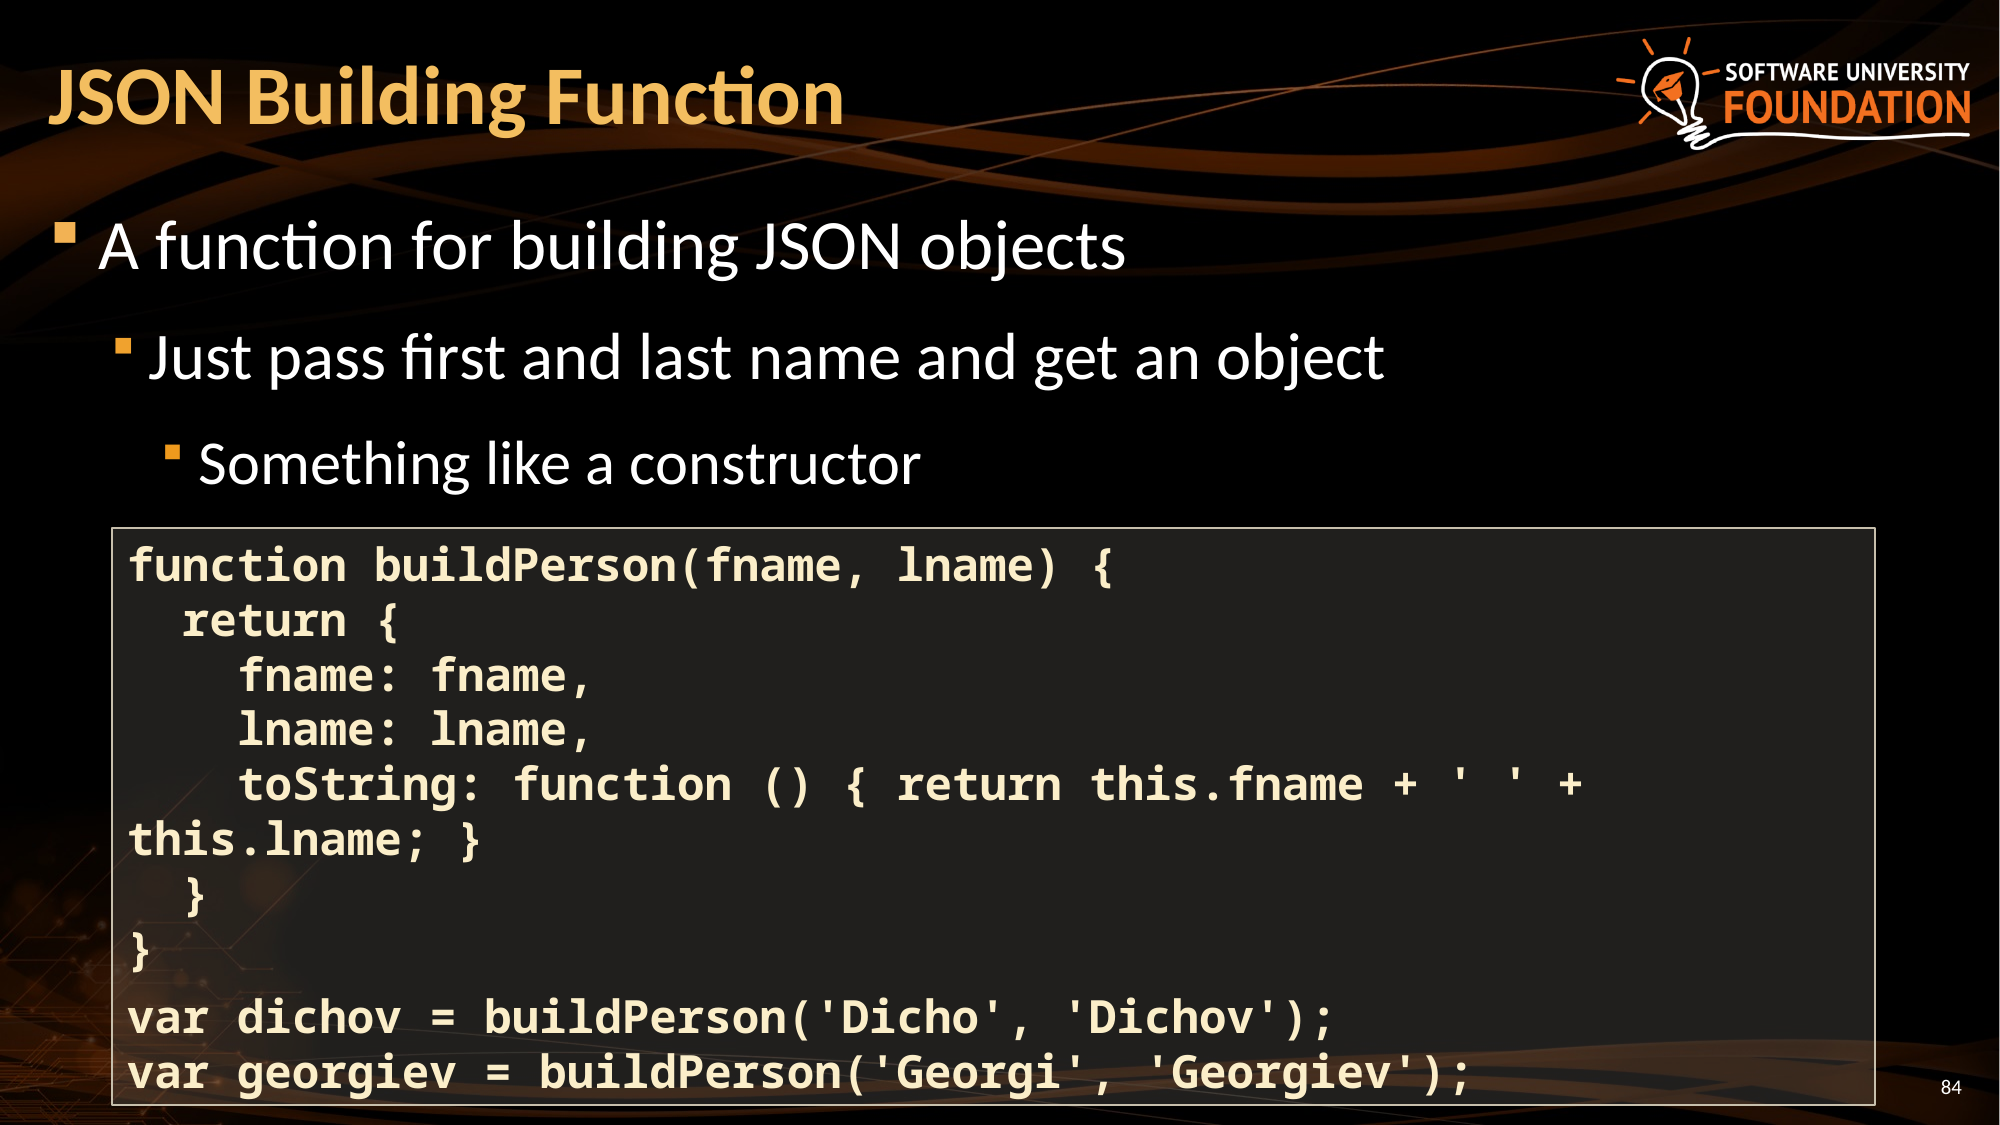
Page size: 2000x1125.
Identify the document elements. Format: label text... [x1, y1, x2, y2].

list A function for building JSON objects Just pass first and last name and get an object Something like a constructor [31, 188, 1968, 1103]
title JSON Building Function [30, 6, 1602, 189]
picture [0, 0, 2000, 1125]
text_box function buildPerson(fname, lname) { return { fname: fname, lname: lname, toString: function () { return this.fname + ' ' + this.lname; } } } var dichov = buildPerson('Dicho', 'Dichov'); var georgiev = buildPerson('Georgi', 'Georgiev'); [112, 527, 1875, 1105]
